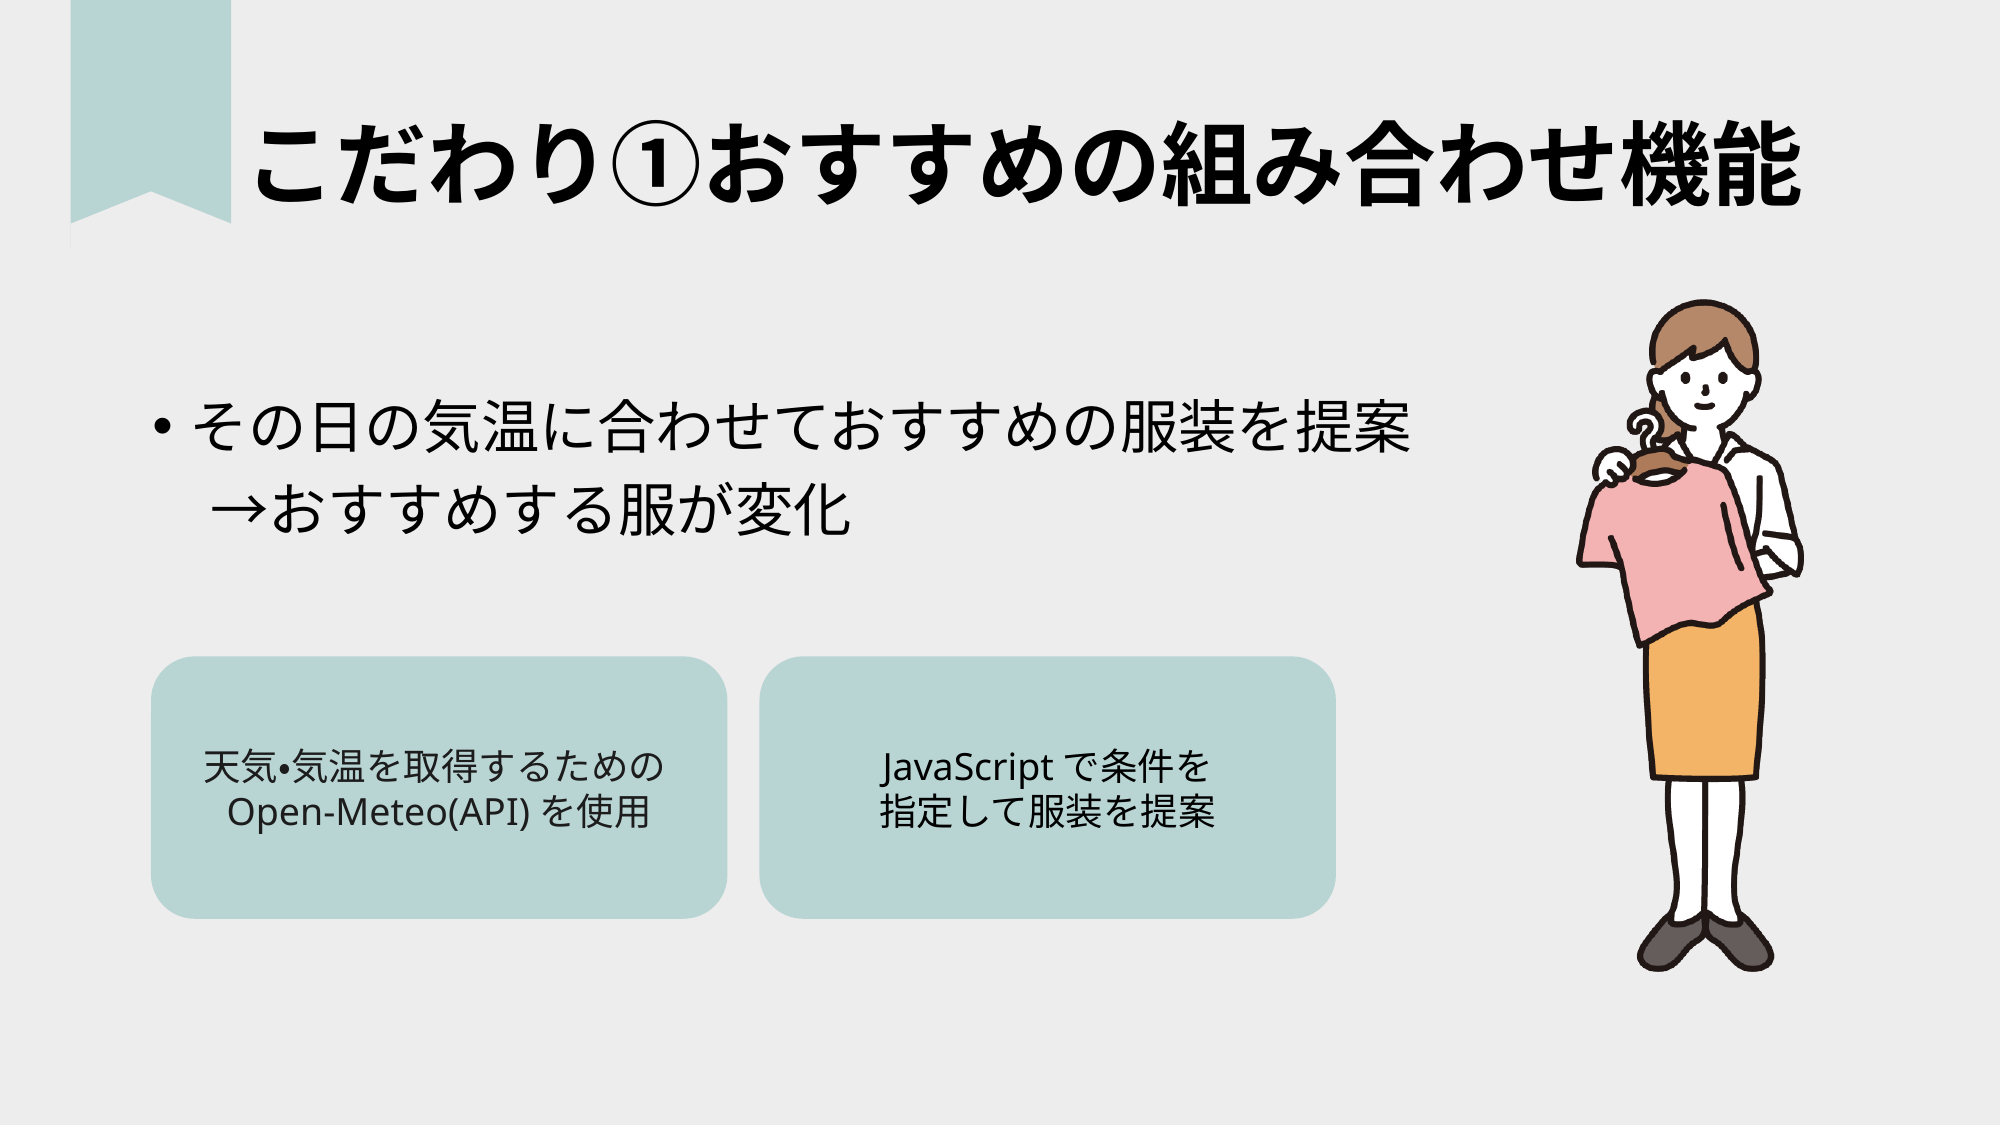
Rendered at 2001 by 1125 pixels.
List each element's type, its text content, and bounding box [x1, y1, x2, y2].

text_box JavaScriptで条件を 指定して服装を提案 [758, 655, 1337, 920]
picture [1576, 299, 1804, 972]
text_box [70, 0, 232, 250]
list その日の気温に合わせておすすめの服装を提案 →おすすめする服が変化 [137, 299, 1863, 1014]
text_box 天気・気温を取得するためのOpen-Meteo(API)を使用 [149, 655, 729, 920]
title こだわり①おすすめの組み合わせ機能 [137, 59, 1863, 278]
